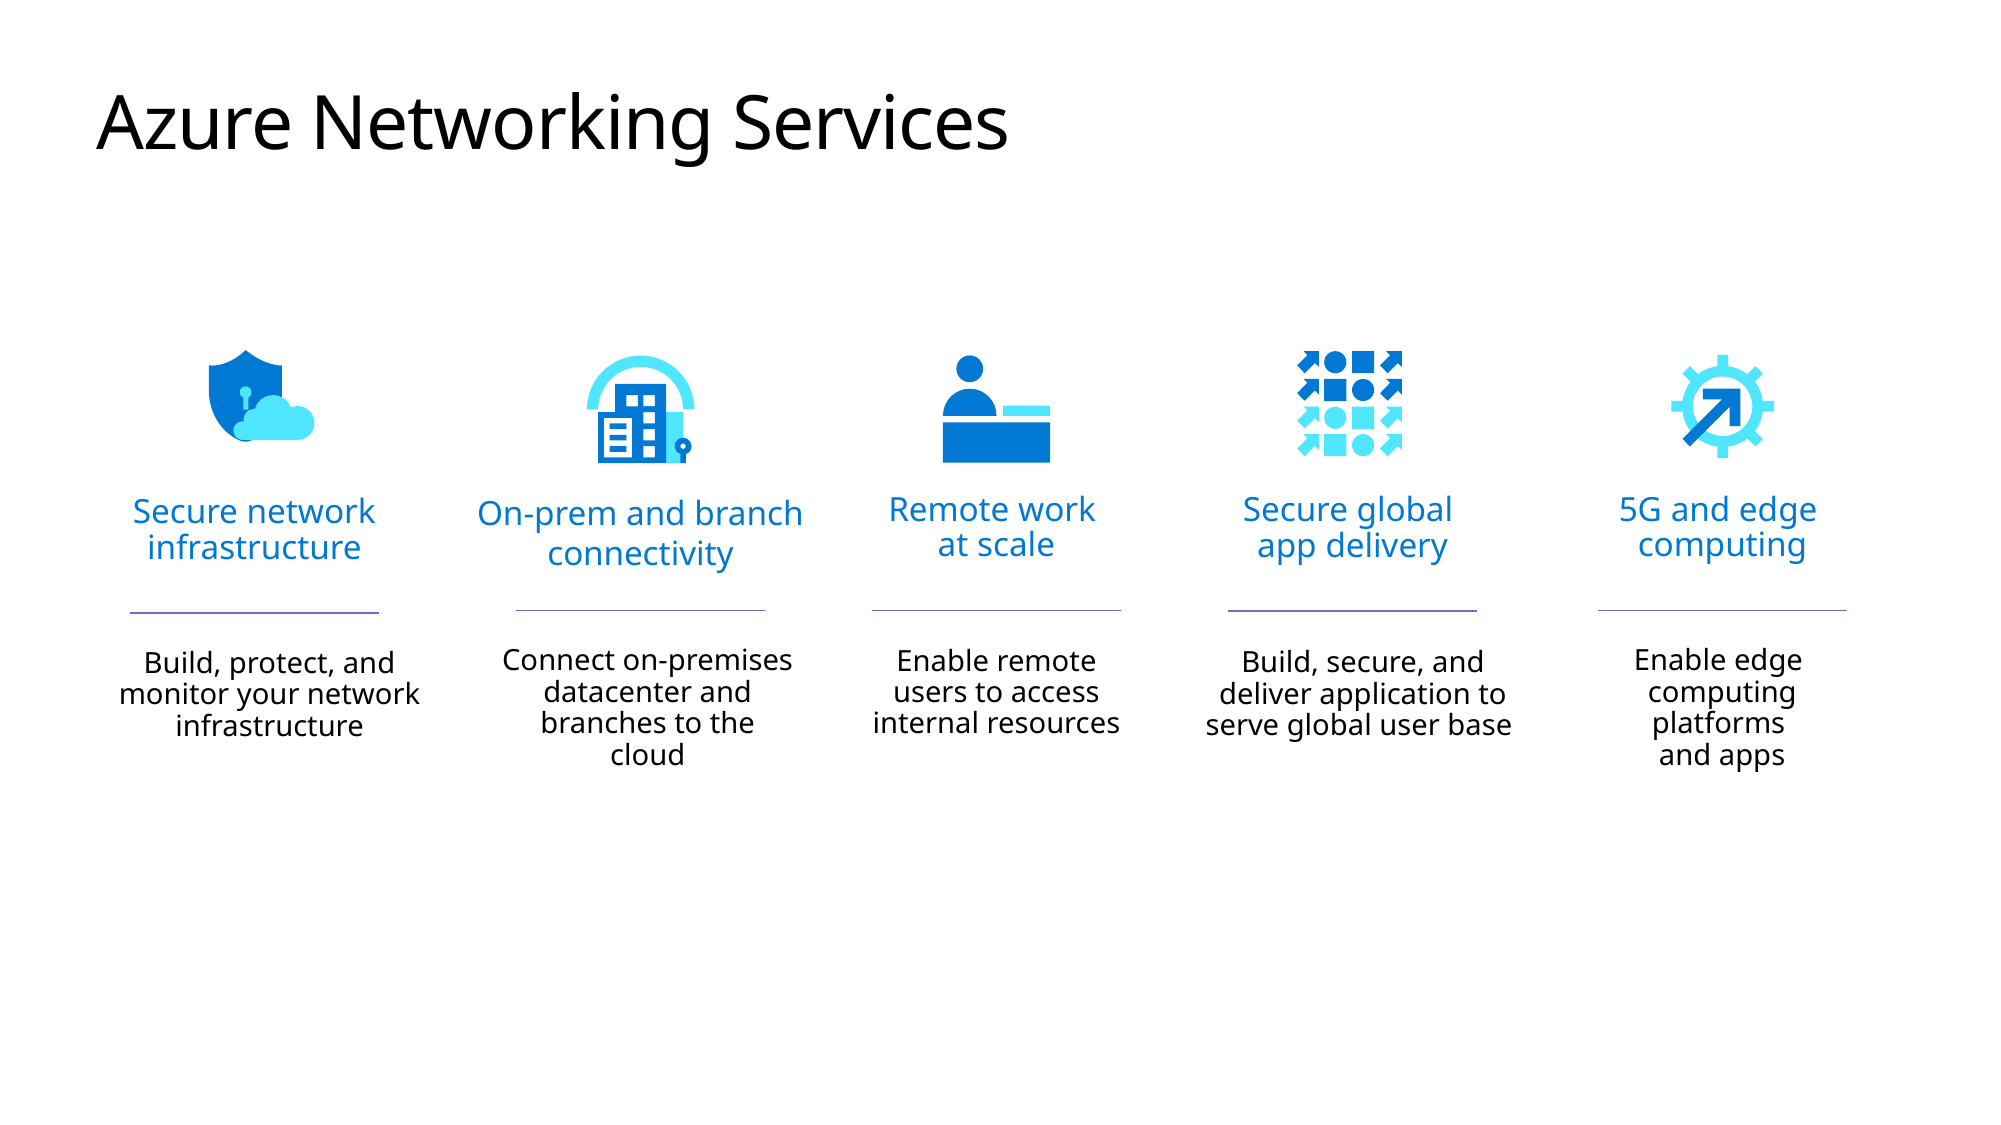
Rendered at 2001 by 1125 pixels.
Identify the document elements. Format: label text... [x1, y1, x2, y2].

text_box 5G and edge computing [1560, 477, 1885, 586]
text_box Connect on-premises datacenter and branches to the cloud [500, 630, 796, 768]
text_box Secure global app delivery [1190, 477, 1515, 586]
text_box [942, 355, 1051, 463]
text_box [1670, 354, 1775, 459]
text_box On-prem and branch connectivity [471, 477, 810, 585]
text_box Build, secure, and deliver application to serve global user base [1200, 632, 1526, 770]
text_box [92, 345, 425, 754]
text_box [1296, 350, 1403, 457]
text_box Enable remote users to access internal resources [856, 631, 1137, 768]
text_box Enable edge computing platforms and apps [1581, 630, 1863, 768]
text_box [586, 355, 695, 464]
text_box Remote work at scale [834, 477, 1159, 586]
title Azure Networking Services [96, 75, 1904, 166]
